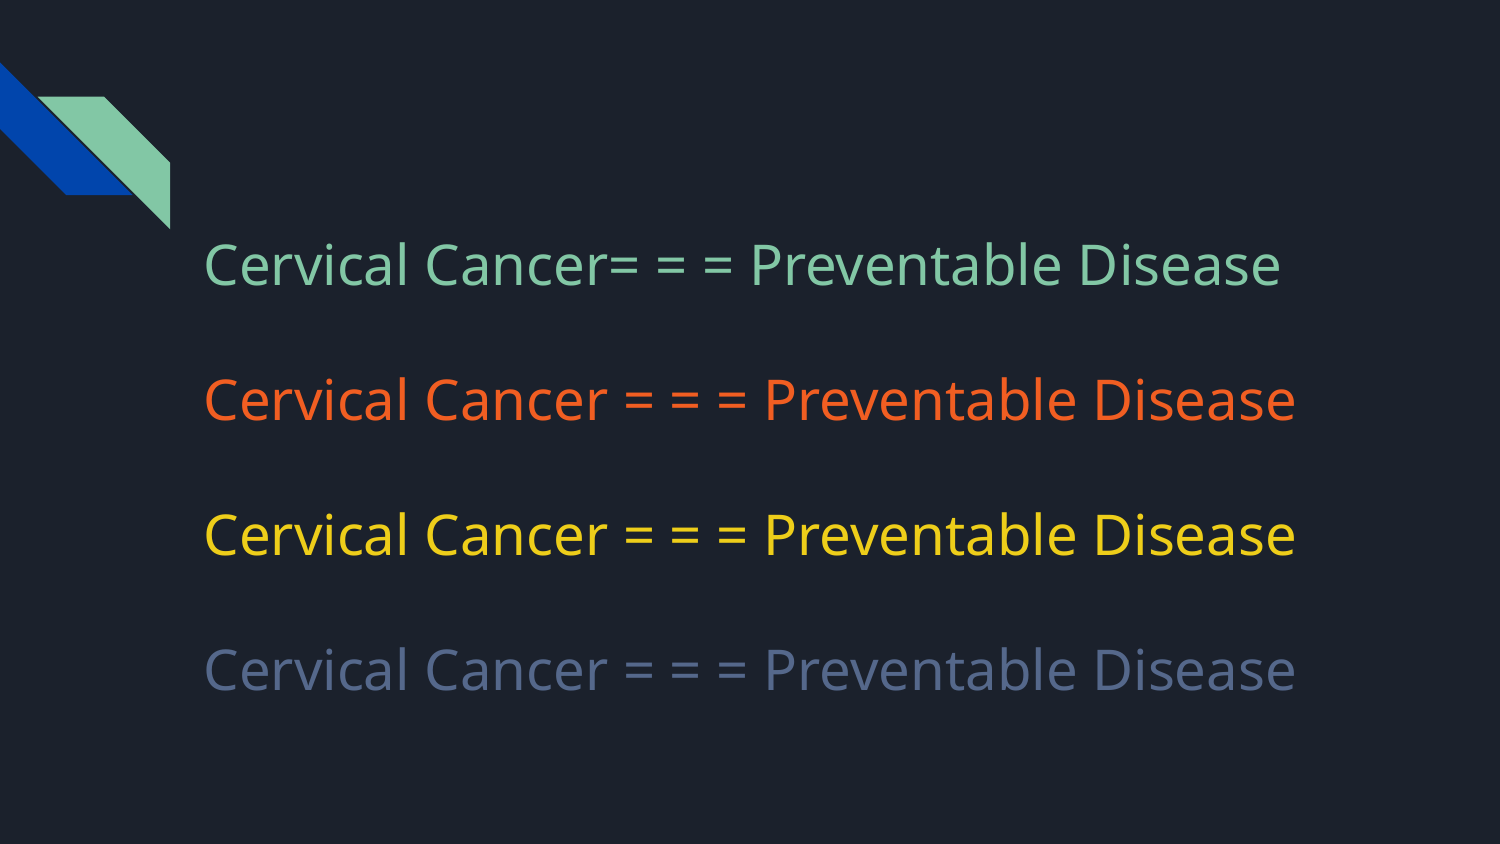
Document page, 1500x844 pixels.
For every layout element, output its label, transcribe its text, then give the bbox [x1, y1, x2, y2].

list Cervical Cancer= = = Preventable Disease Cervical Cancer = = = Preventable Disease Cervical Cancer = = = Preventable Disease Cervical Cancer = = = Preventable Disease [188, 214, 1410, 379]
